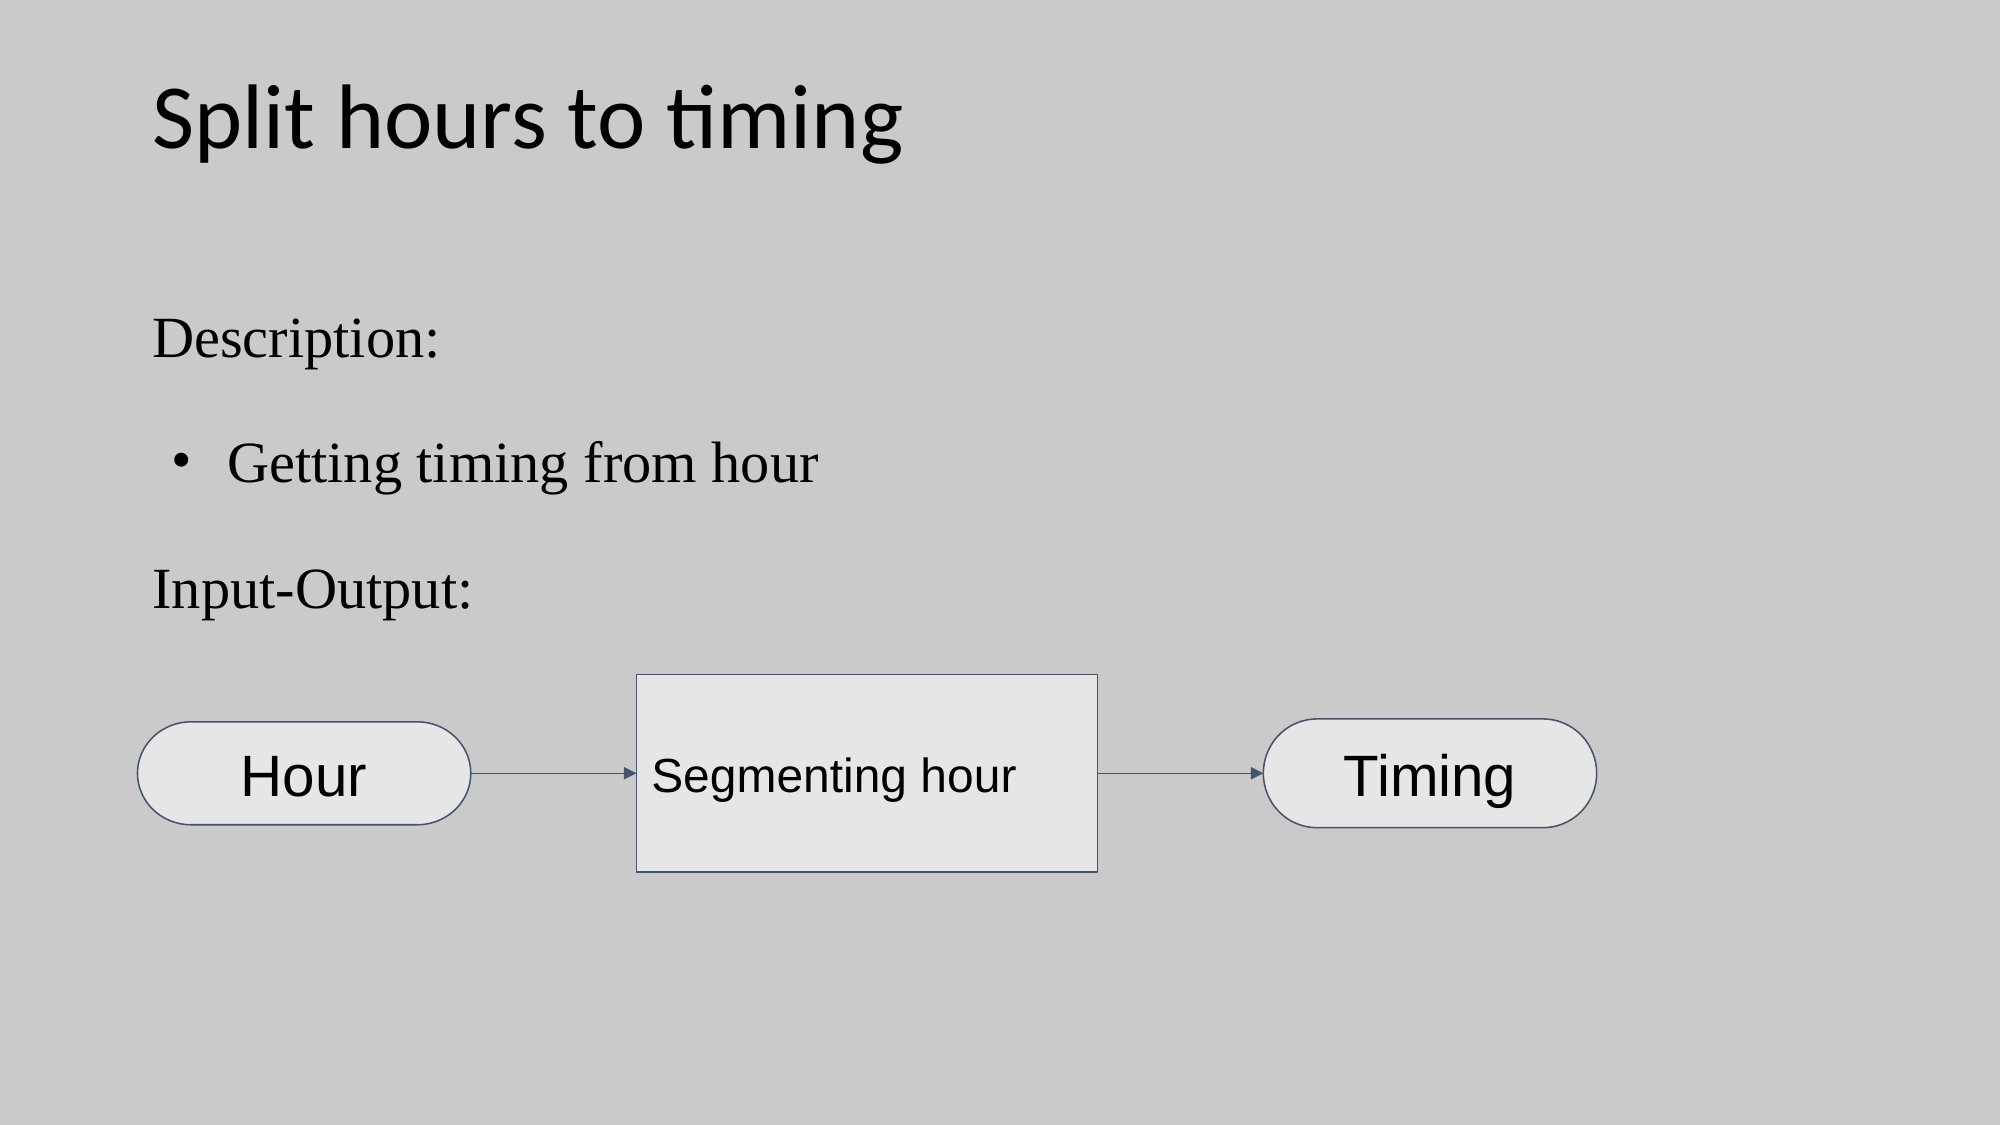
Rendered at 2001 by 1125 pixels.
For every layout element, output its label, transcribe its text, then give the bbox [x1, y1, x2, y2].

text_box Segmenting hour [636, 674, 1098, 872]
text_box Timing [1263, 718, 1597, 828]
list Description: Getting timing from hour Input-Output: [137, 299, 1098, 745]
title Split hours to timing [137, 59, 1863, 278]
text_box Hour [137, 721, 471, 825]
